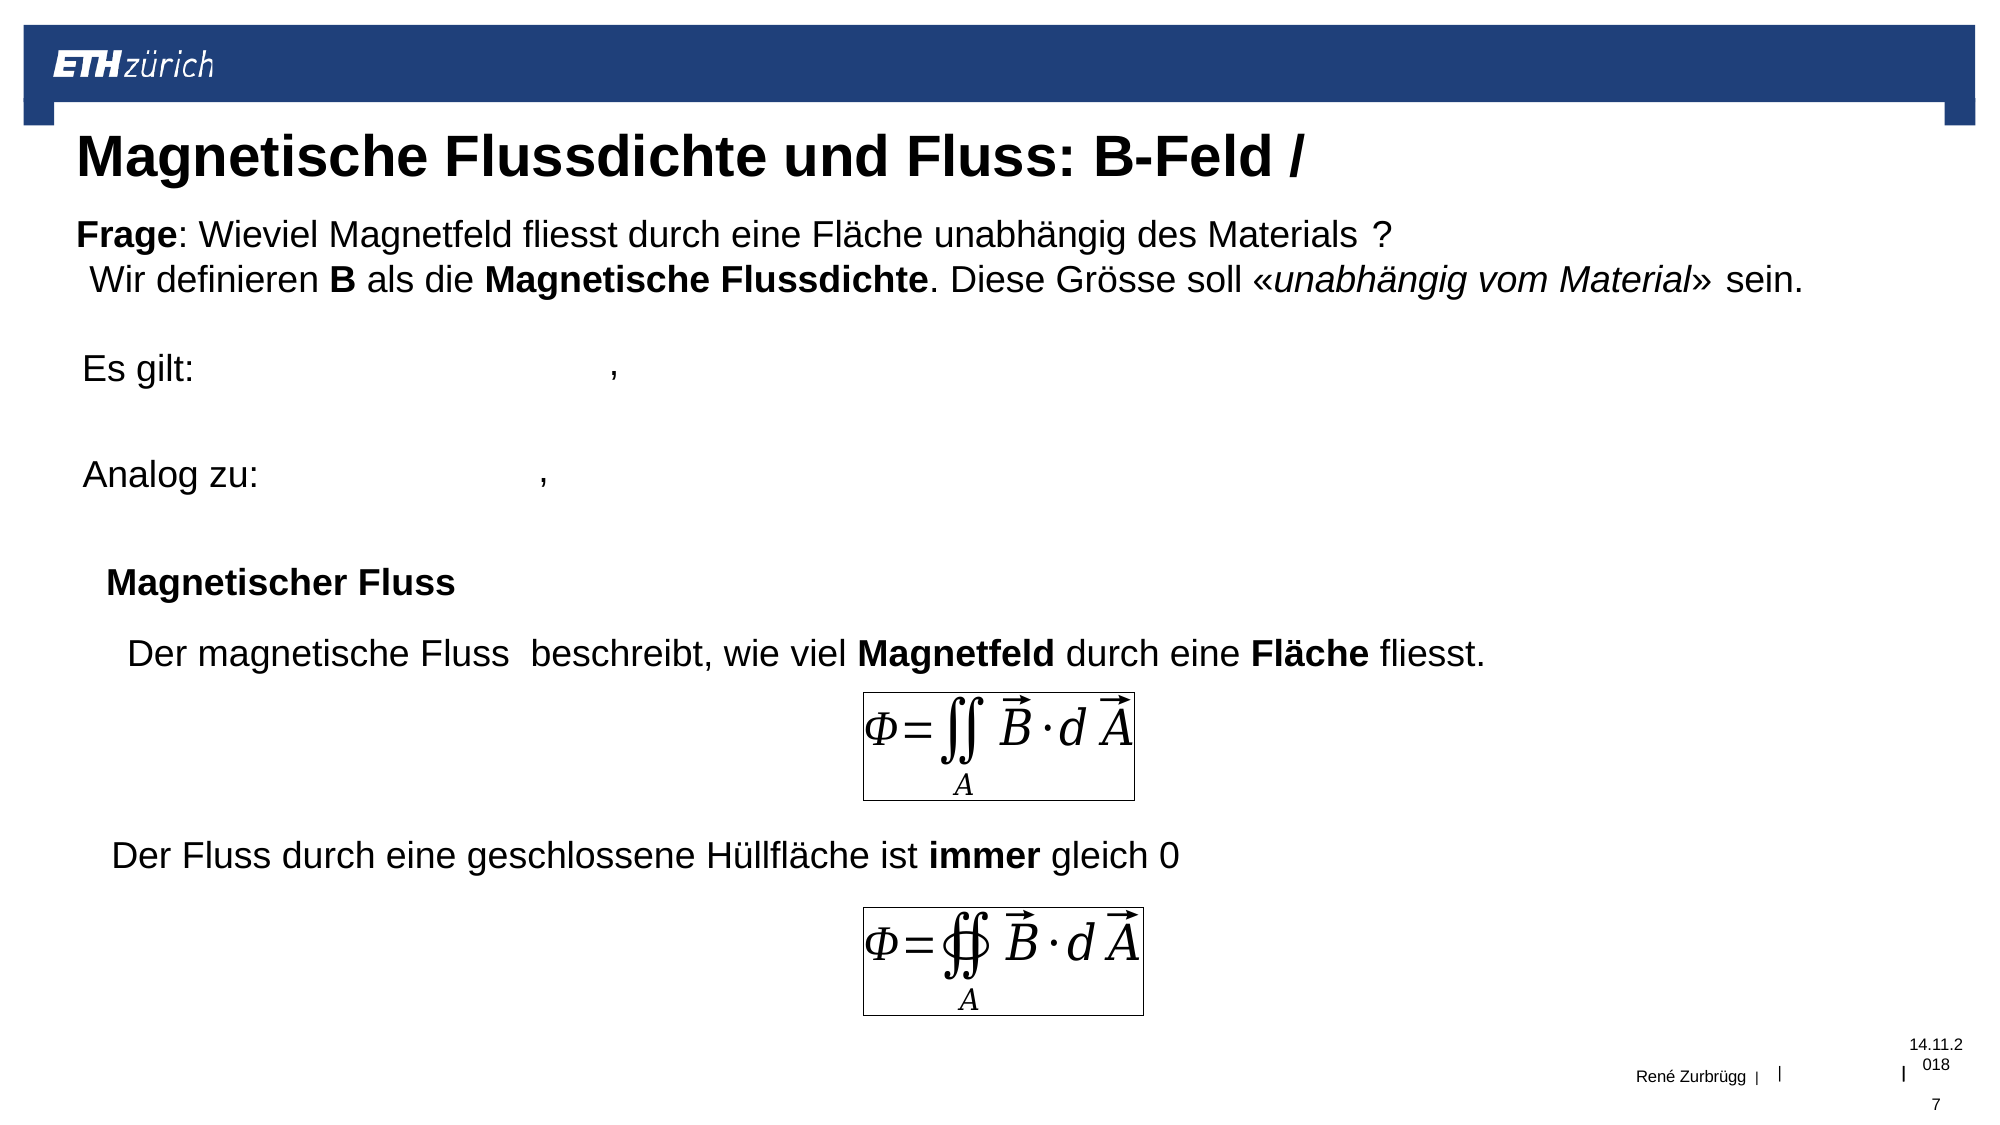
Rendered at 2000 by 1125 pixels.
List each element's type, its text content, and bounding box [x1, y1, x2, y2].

text_box Analog zu: [67, 443, 275, 503]
text_box Es gilt: [67, 336, 210, 397]
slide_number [1906, 746, 1965, 1125]
text_box | [1899, 1060, 1906, 1082]
footer René Zurbrügg | [999, 745, 1759, 1125]
text_box Frage: Wieviel Magnetfeld fliesst durch eine Fläche unabhängig des Materials ? Wir definieren B als die Magnetische Flussdichte. Diese Grösse soll «unabhängig vom Material» sein. [74, 208, 1812, 301]
text_box [138, 621, 169, 683]
text_box Der Fluss durch eine geschlossene Hüllfläche ist immer gleich 0 [96, 823, 1195, 884]
